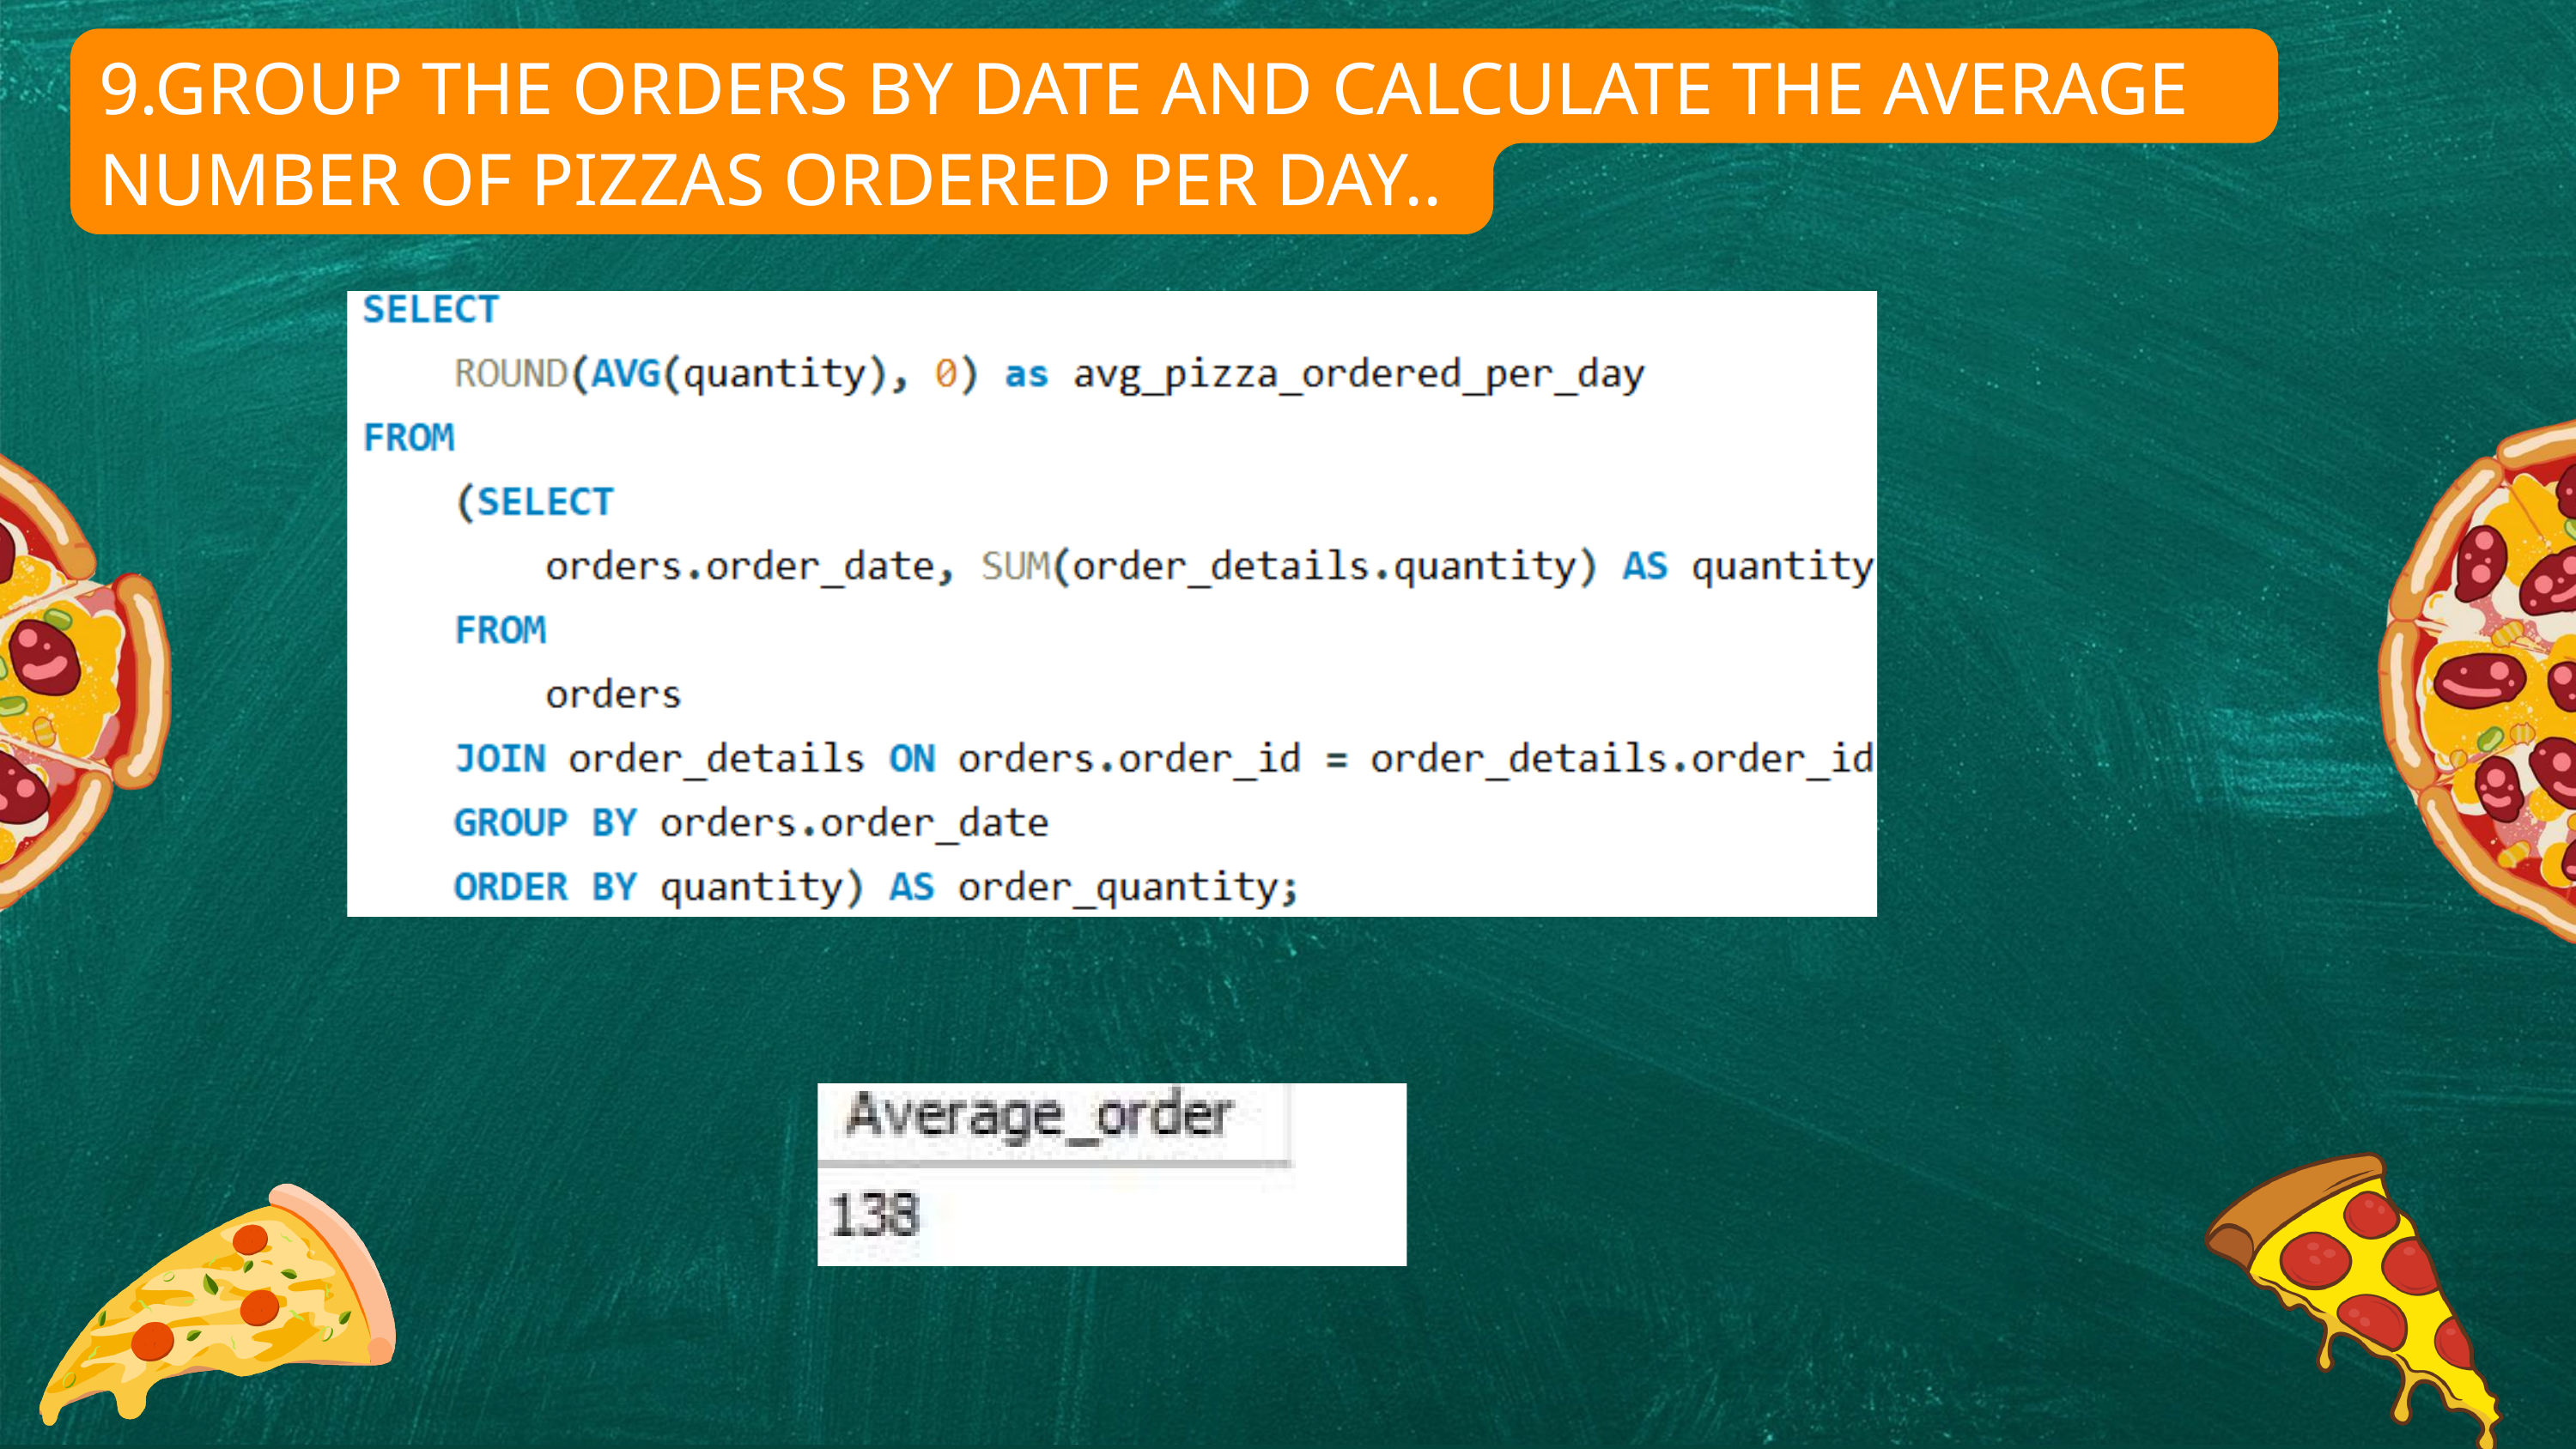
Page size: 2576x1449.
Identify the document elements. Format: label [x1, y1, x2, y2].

text_box [70, 28, 2279, 235]
text_box [2377, 407, 2576, 963]
text_box [2195, 1141, 2512, 1449]
text_box [817, 1083, 1407, 1266]
text_box [30, 1174, 405, 1434]
text_box [0, 0, 2576, 1445]
text_box [0, 407, 172, 967]
text_box [347, 291, 1878, 917]
